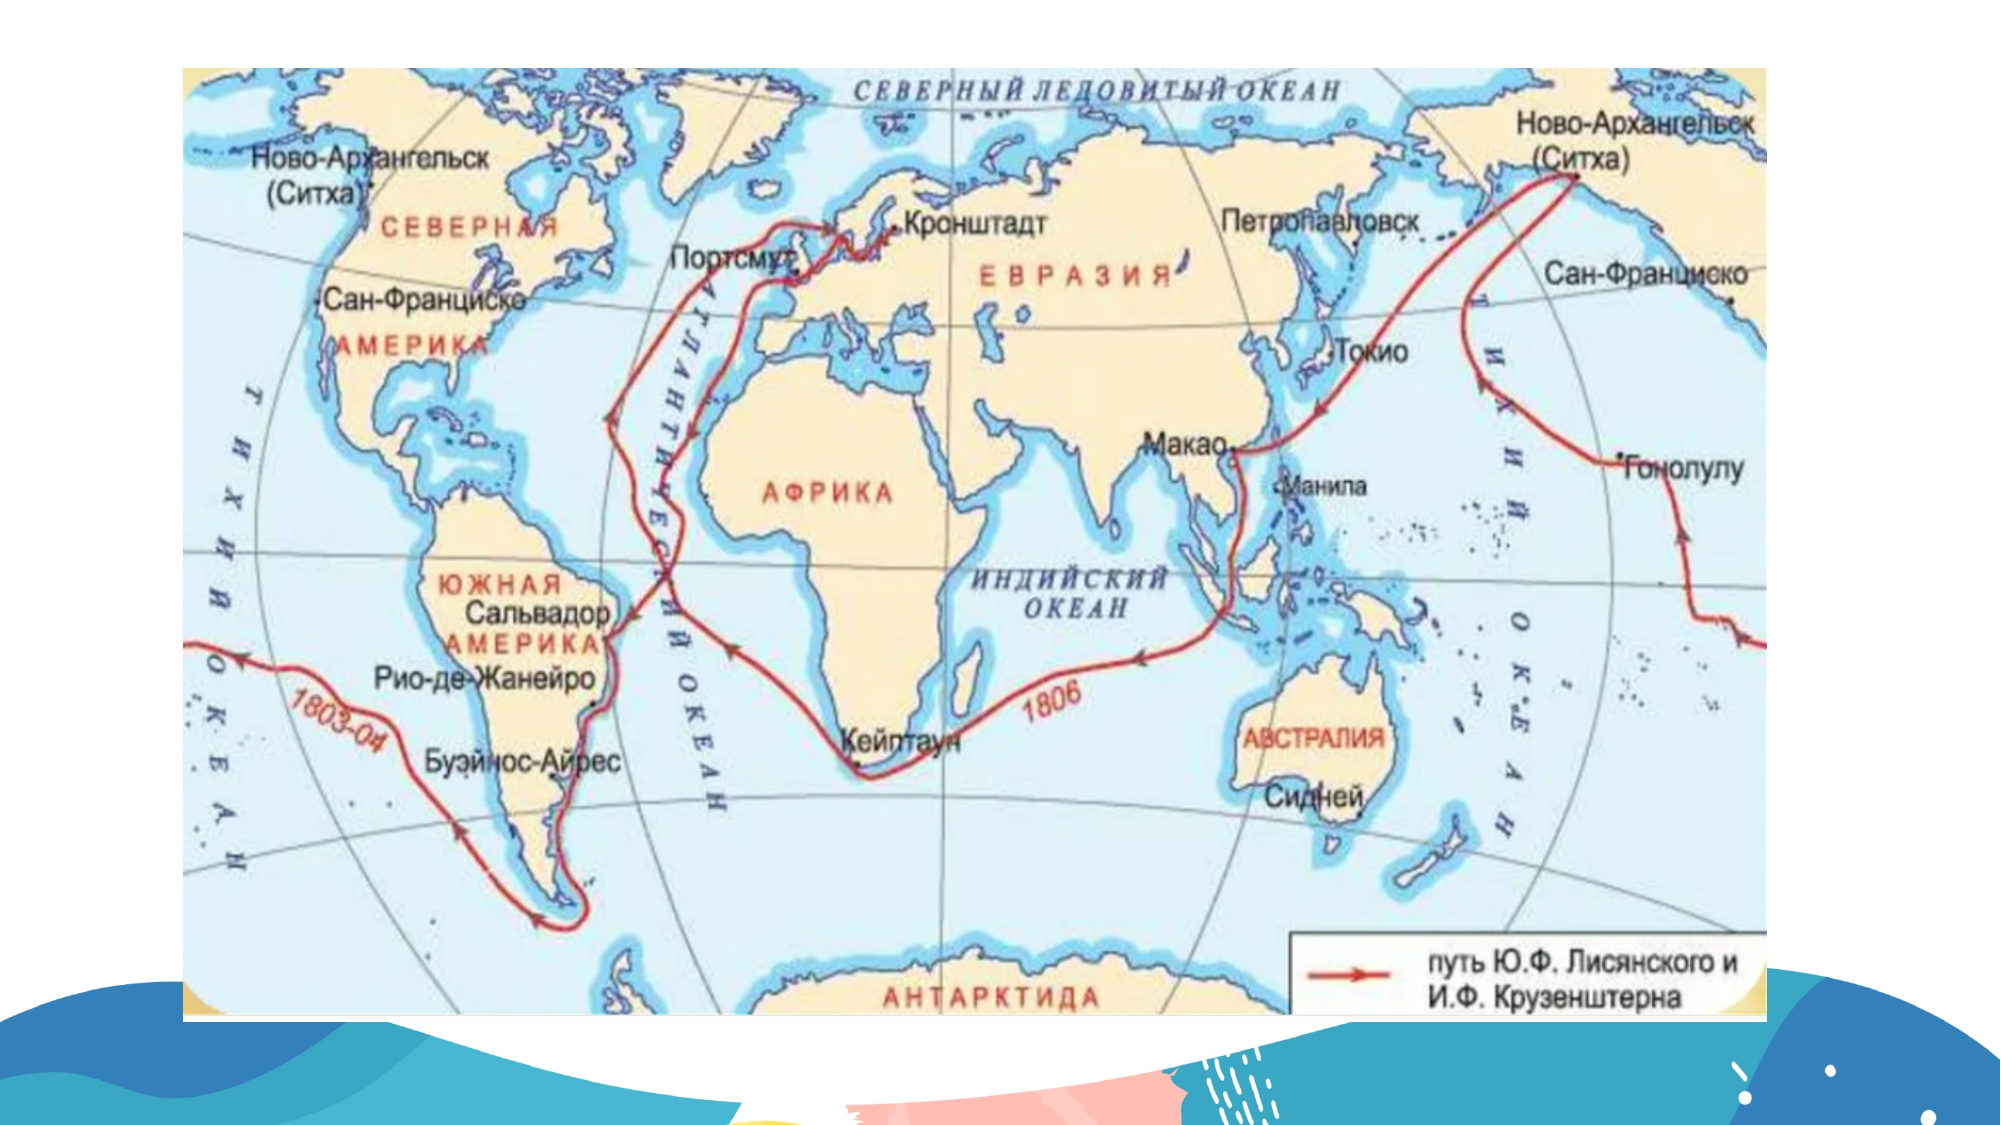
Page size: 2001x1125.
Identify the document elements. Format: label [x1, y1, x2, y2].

list [183, 68, 1767, 1022]
picture [0, 1, 2000, 1125]
